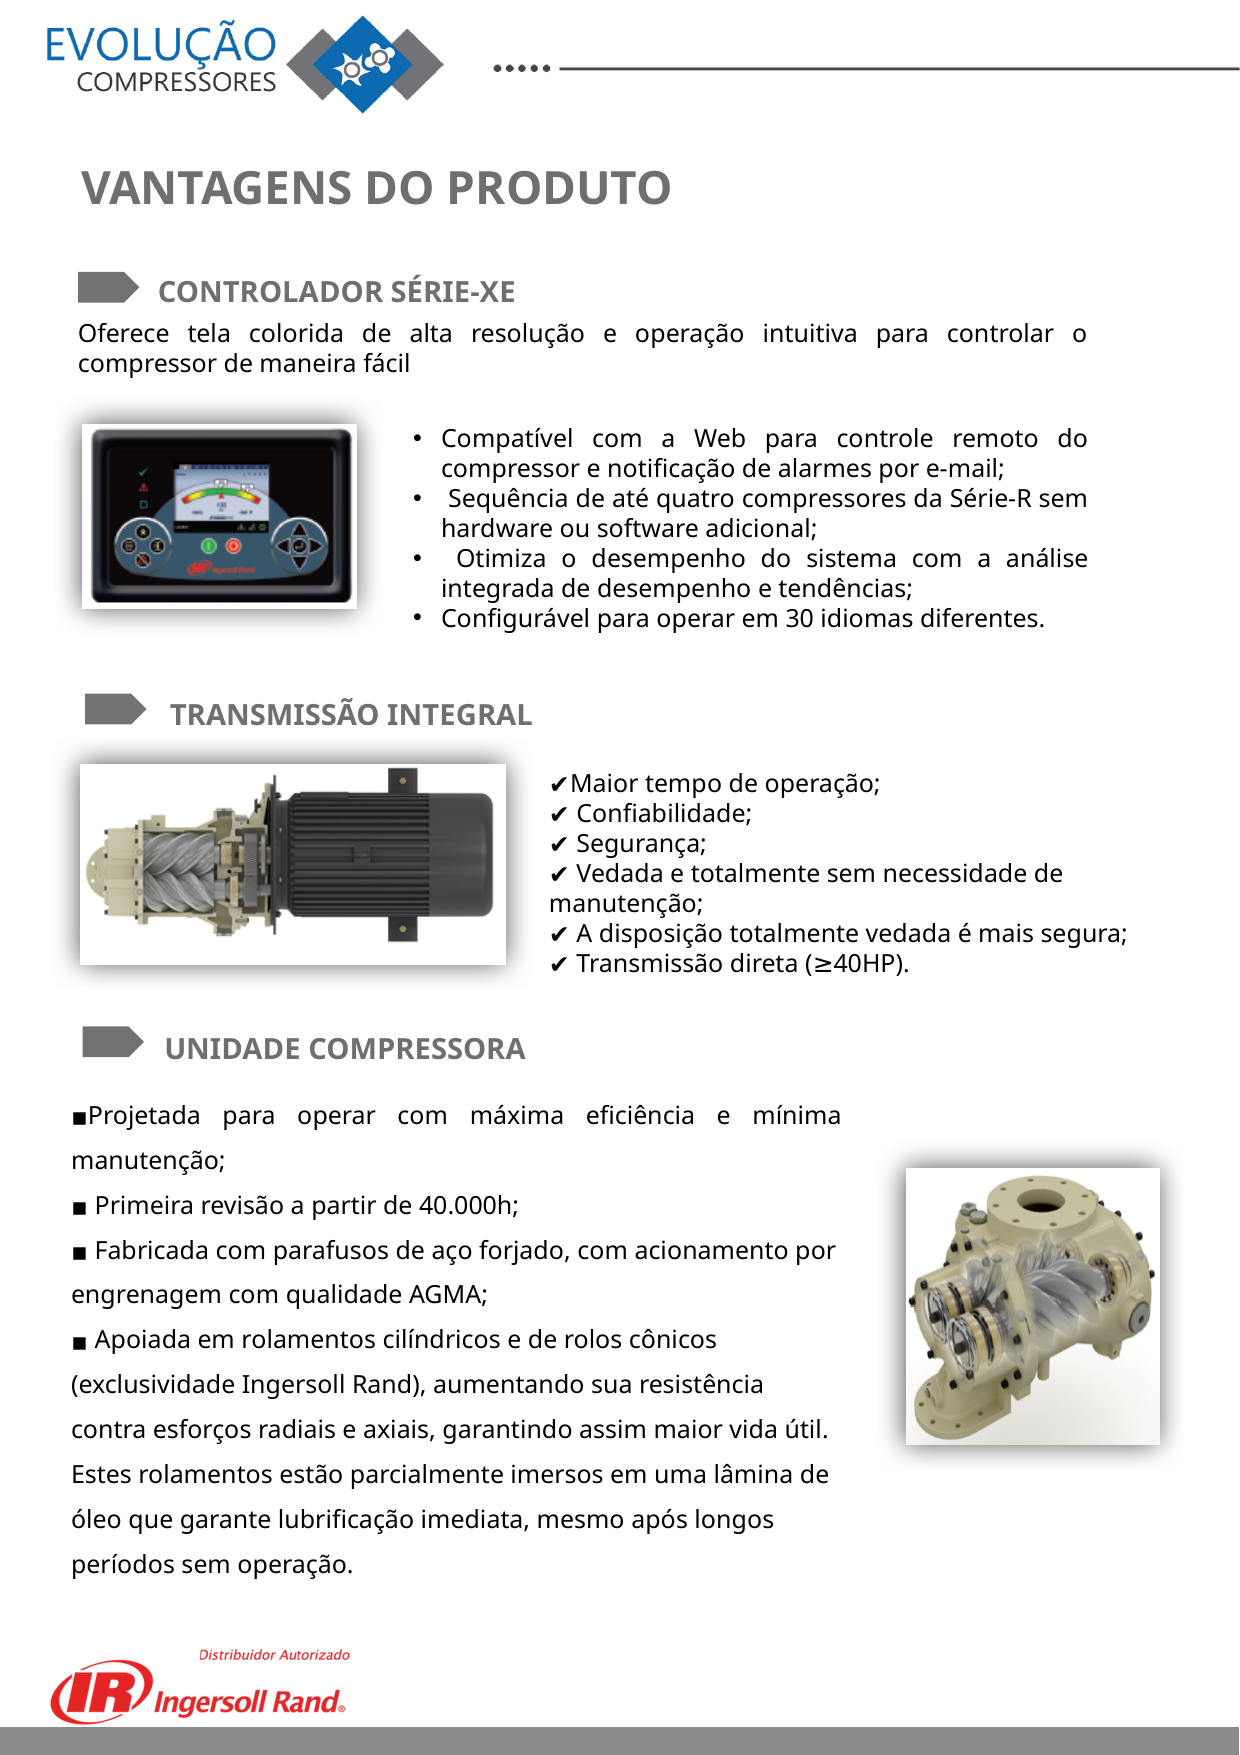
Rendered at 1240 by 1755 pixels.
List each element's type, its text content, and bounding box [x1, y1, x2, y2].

text_box UNIDADE COMPRESSORA [164, 1024, 1193, 1066]
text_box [84, 693, 147, 763]
text_box Oferece tela colorida de alta resolução e operação intuitiva para controlar o compressor de maneira fácil.. [62, 309, 1105, 385]
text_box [77, 271, 140, 303]
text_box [0, 1726, 1240, 1755]
text_box TRANSMISSÃO INTEGRAL [169, 690, 1198, 731]
text_box [7, 1611, 394, 1725]
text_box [82, 1026, 145, 1282]
text_box Projetada para operar com máxima eficiência e mínima manutenção; Primeira revisão a partir de 40.000h; Fabricada com parafusos de aço forjado, com acionamento por engrenagem com qualidade AGMA; Apoiada em rolamentos cilíndricos e de rolos cônicos (exclusividade Ingersoll Rand), aumentando sua resistência contra esforços radiais e axiais, garantindo assim maior vida útil. Estes rolamentos estão parcialmente imersos em uma lâmina de óleo que garante lubrificação imediata, mesmo após longos períodos sem operação. [71, 1084, 843, 1614]
picture [905, 1168, 1160, 1445]
text_box VANTAGENS DO PRODUTO [81, 149, 838, 214]
text_box Compatível com a Web para controle remoto do compressor e notificação de alarmes por e-mail; Sequência de até quatro compressores da Série-R sem hardware ou software adicional; Otimiza o desempenho do sistema com a análise integrada de desempenho e tendências; Configurável para operar em 30 idiomas diferentes. [398, 415, 1105, 640]
text_box Maior tempo de operação; Confiabilidade; Segurança; Vedada e totalmente sem necessidade de manutenção; A disposição totalmente vedada é mais segura; Transmissão direta (≥40HP). [534, 759, 1201, 985]
picture [80, 764, 507, 965]
picture [82, 424, 357, 610]
picture [0, 0, 1240, 119]
text_box CONTROLADOR SÉRIE-XE [157, 267, 1139, 309]
